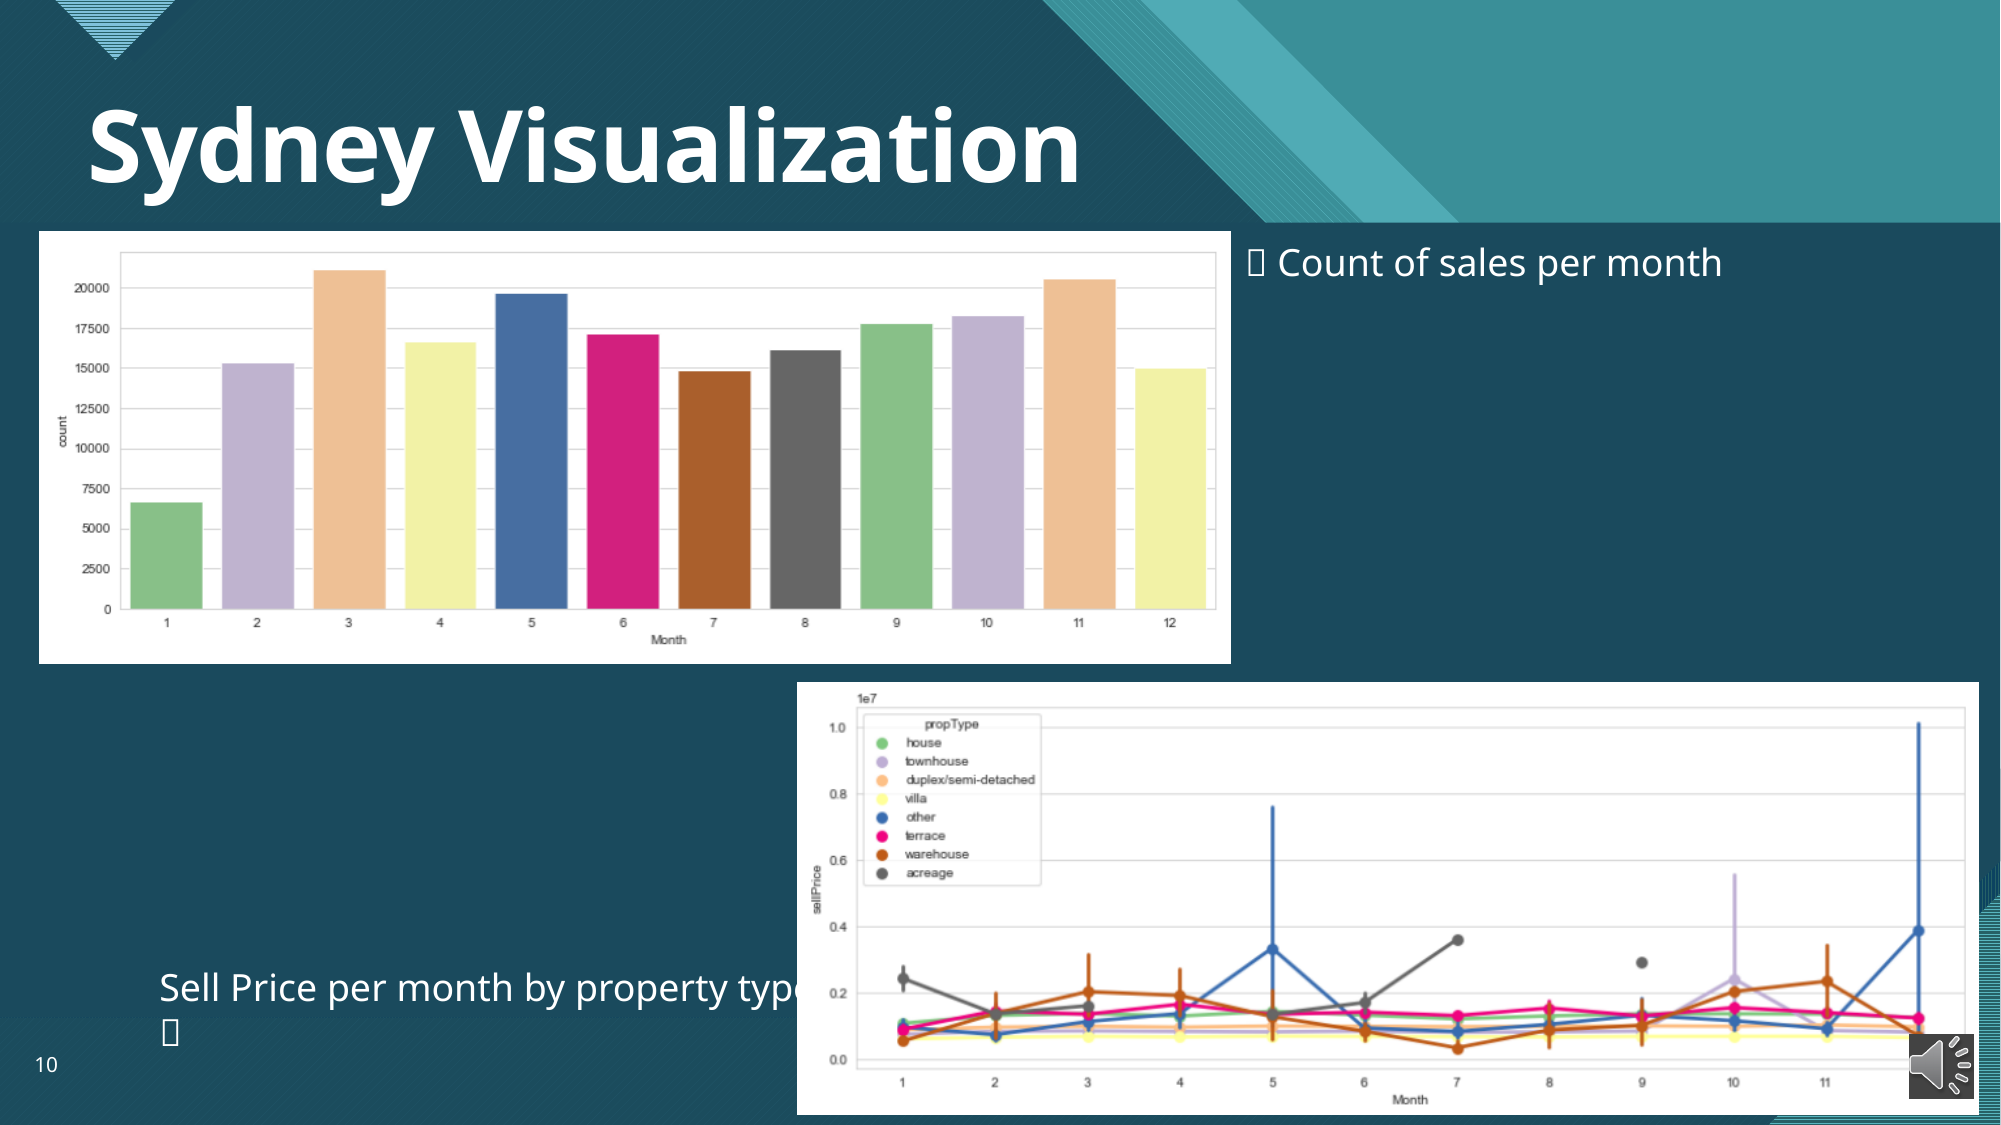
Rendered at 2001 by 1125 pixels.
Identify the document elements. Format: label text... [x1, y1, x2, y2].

text_box Sell Price per month by property type  [144, 956, 790, 1062]
title Sydney Visualization [72, 89, 1913, 214]
picture [39, 231, 1231, 665]
text_box  Count of sales per month [1231, 231, 1926, 292]
slide_number 10 [6, 1035, 73, 1096]
picture [796, 682, 1980, 1115]
